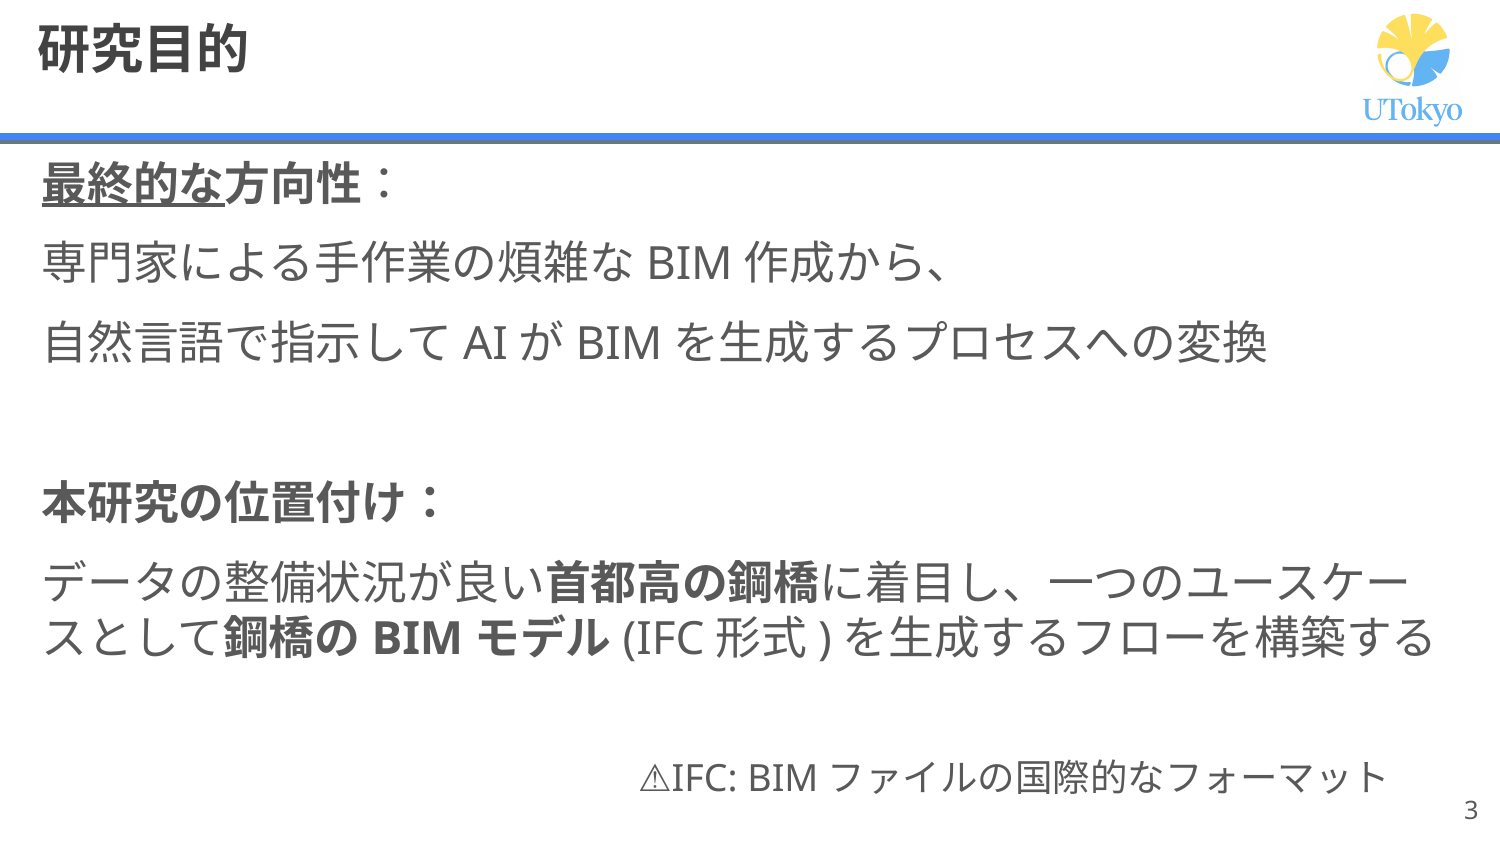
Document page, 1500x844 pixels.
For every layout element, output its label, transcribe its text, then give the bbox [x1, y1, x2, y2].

text_box ⚠️IFC: BIMファイルの国際的なフォーマット [623, 738, 1466, 814]
slide_number ‹#› [1403, 779, 1494, 844]
title 研究目的 [0, 0, 1348, 95]
list 最終的な方向性： 専門家による手作業の煩雑なBIM作成から、 自然言語で指示してAIがBIMを生成するプロセスへの変換 本研究の位置付け： データの整備状況が良い首都高の鋼橋に着目し、一つのユースケースとして鋼橋のBIMモデル(IFC形式)を生成するフローを構築する [26, 139, 1455, 705]
